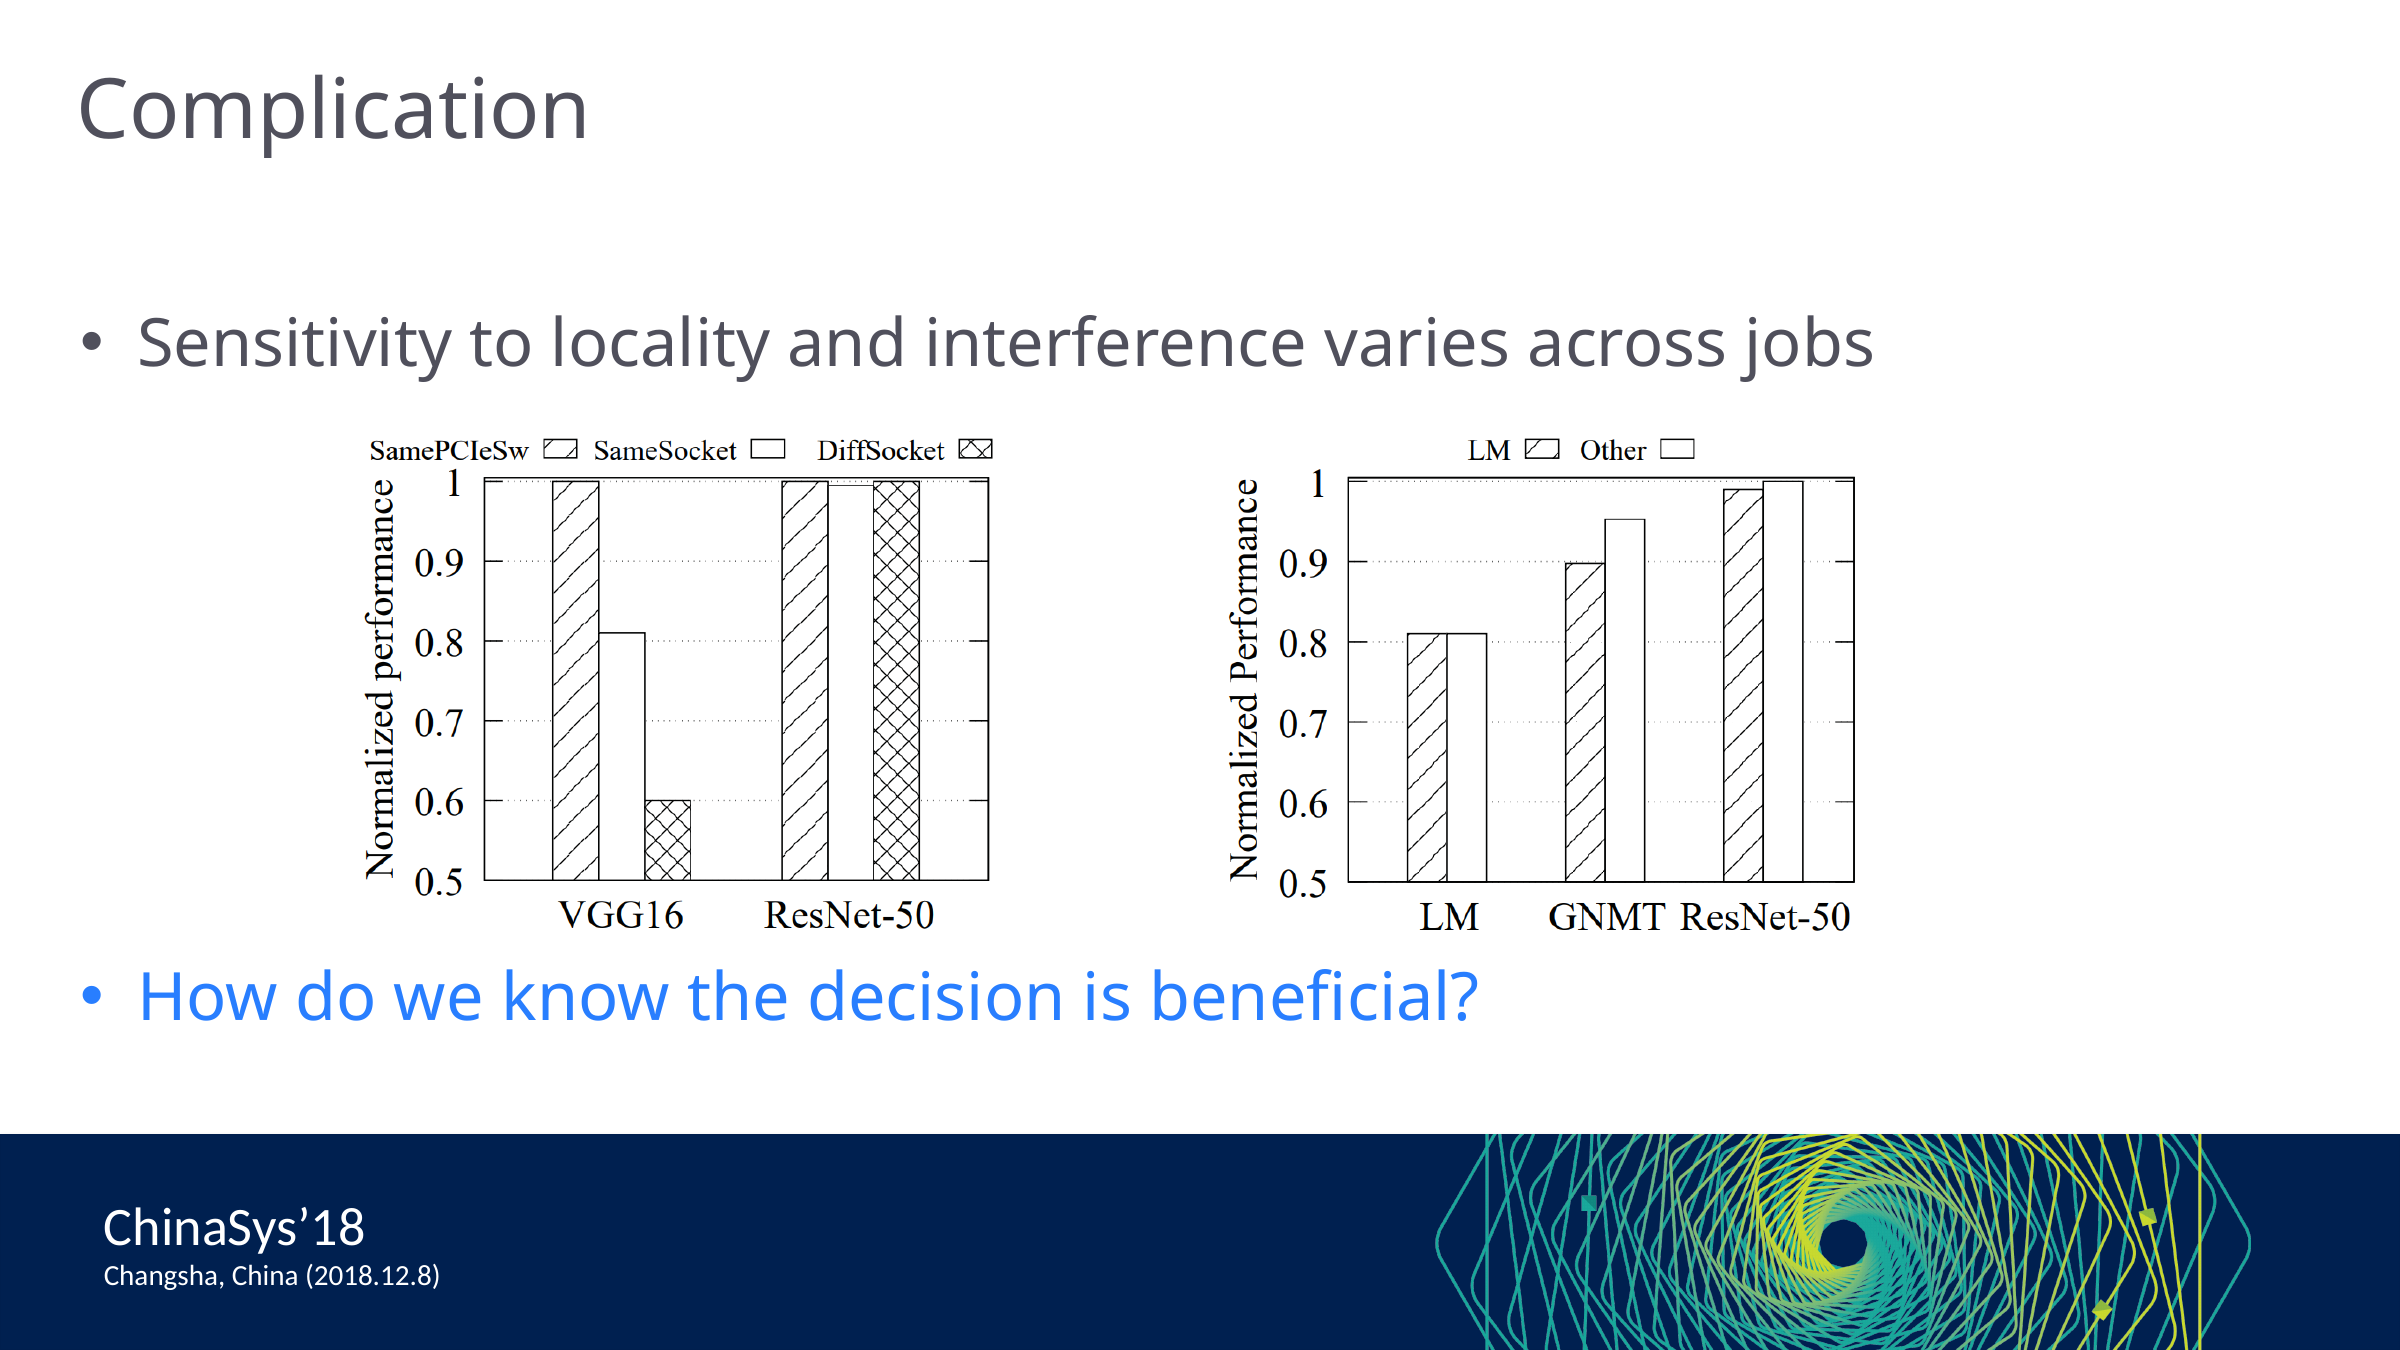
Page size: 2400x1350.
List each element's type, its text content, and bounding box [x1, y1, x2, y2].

picture [1436, 1134, 2251, 1350]
list Sensitivity to locality and interference varies across jobs How do we know the decision is beneficial? [58, 289, 2353, 1123]
picture [354, 427, 998, 945]
picture [1217, 420, 1863, 939]
title Complication [55, 45, 2333, 192]
